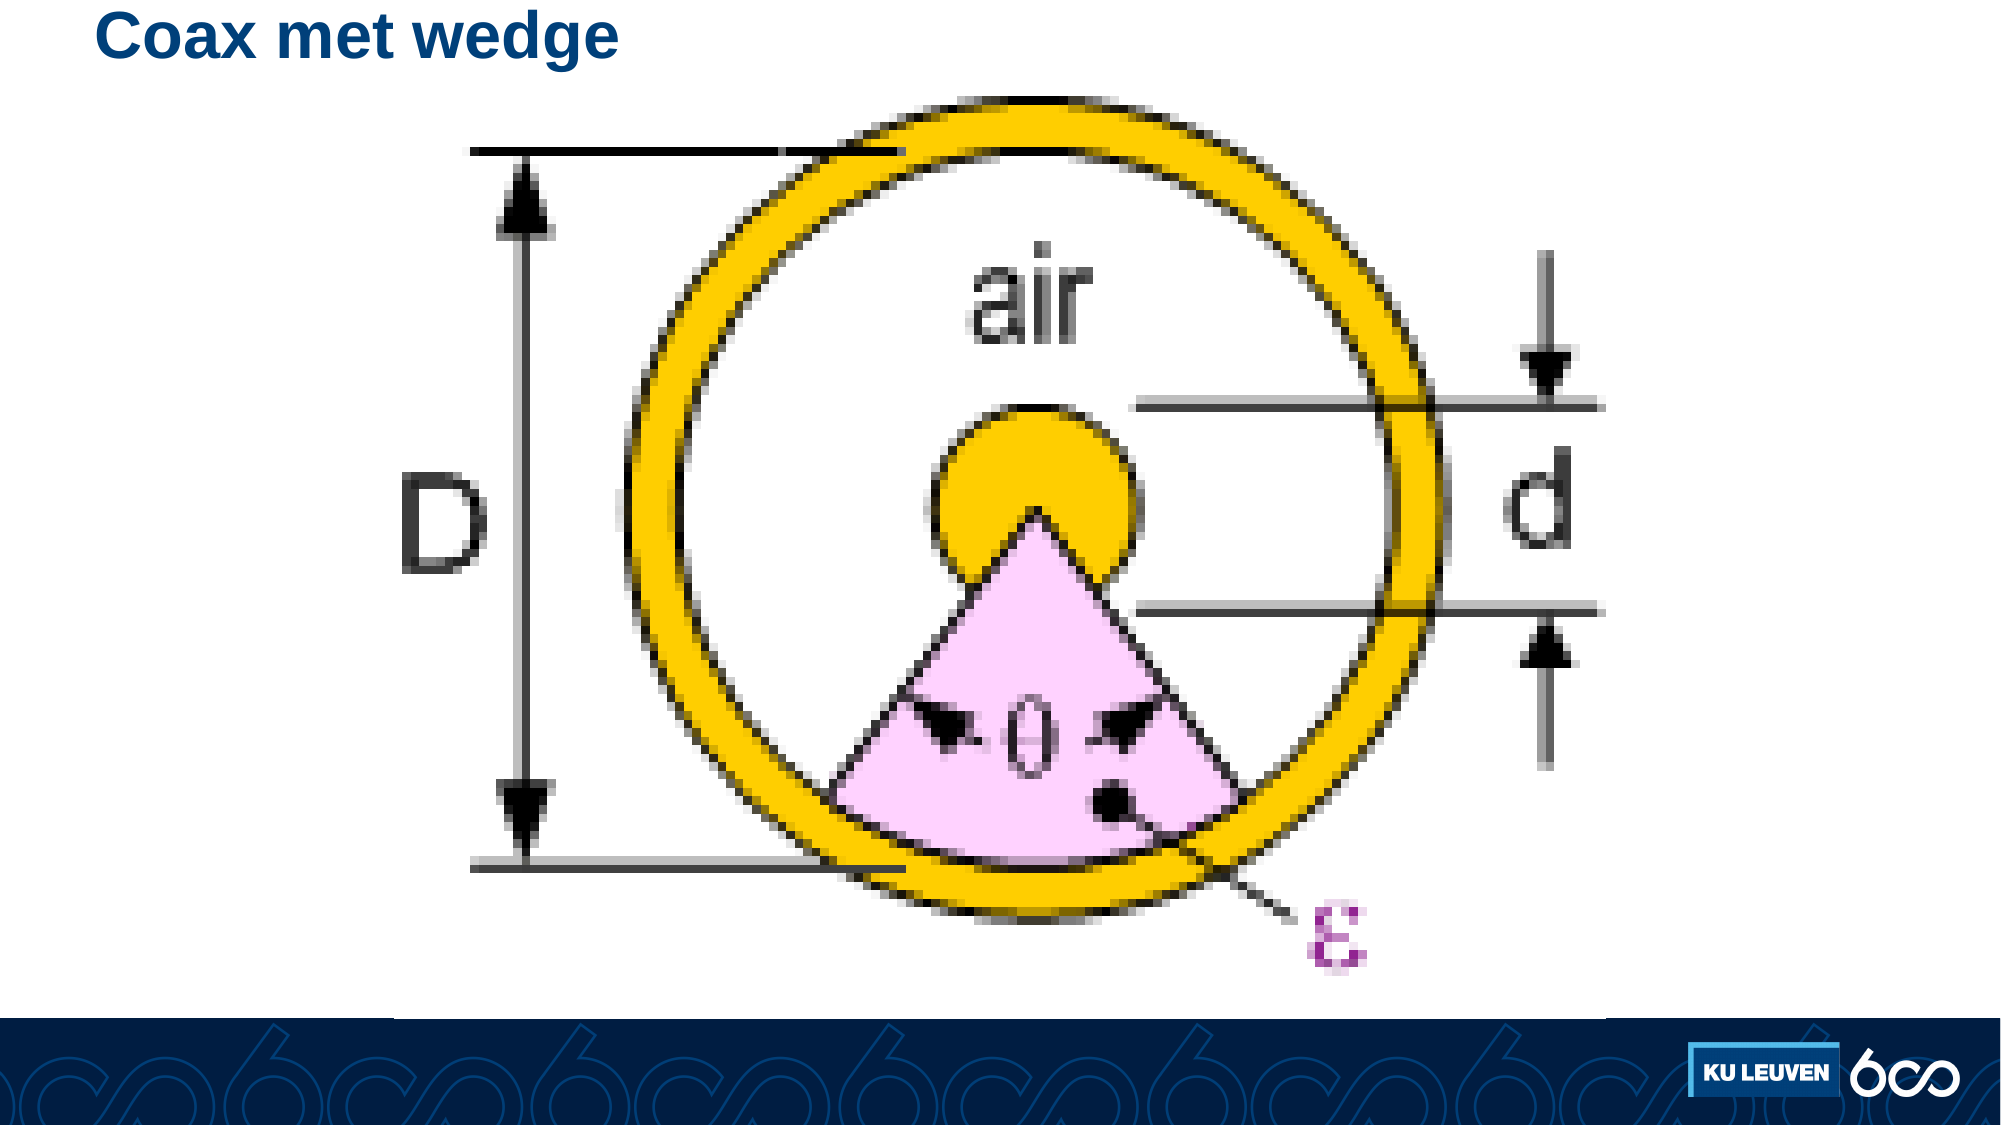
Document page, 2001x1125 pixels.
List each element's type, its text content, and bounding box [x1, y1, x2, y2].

title Coax met wedge [94, 0, 1906, 108]
picture [0, 88, 2001, 1125]
